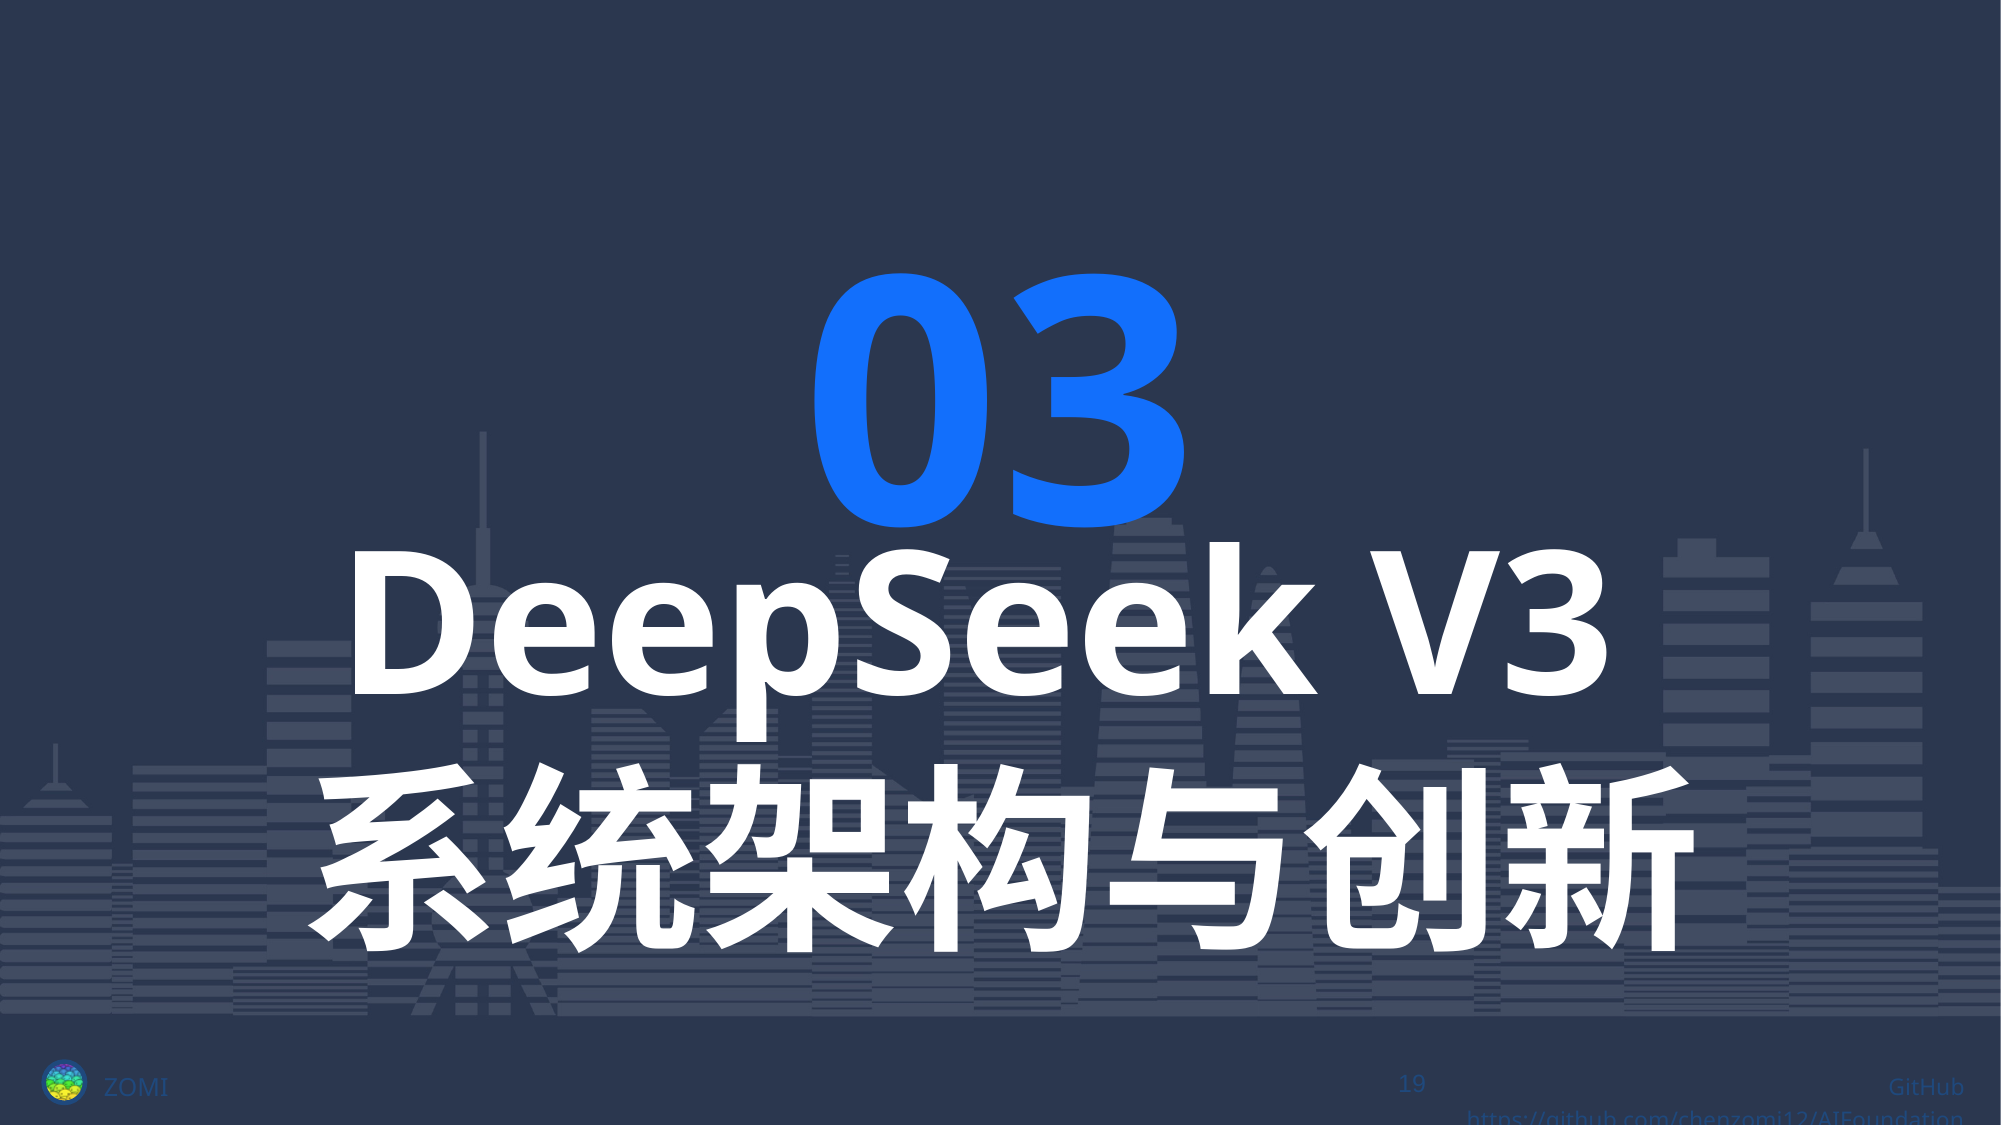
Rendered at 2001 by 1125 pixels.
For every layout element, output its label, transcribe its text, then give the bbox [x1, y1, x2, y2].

picture [1938, 1117, 1946, 1125]
picture [1693, 1117, 1699, 1125]
picture [1884, 1117, 1890, 1125]
picture [0, 0, 2001, 1125]
picture [1744, 1117, 1752, 1125]
picture [1606, 1117, 1613, 1125]
picture [1637, 1117, 1645, 1125]
picture [1501, 1117, 1508, 1125]
text_box 03 [787, 171, 1213, 487]
picture [1953, 1117, 1959, 1125]
picture [1897, 1117, 1904, 1125]
picture [1652, 1117, 1658, 1125]
picture [1470, 1117, 1476, 1125]
picture [1720, 1117, 1726, 1125]
picture [1548, 1117, 1555, 1125]
text_box DeepSeek V3系统架构与创新 [249, 487, 1752, 982]
picture [1759, 1117, 1765, 1125]
picture [1855, 1117, 1863, 1125]
picture [1578, 1117, 1584, 1125]
